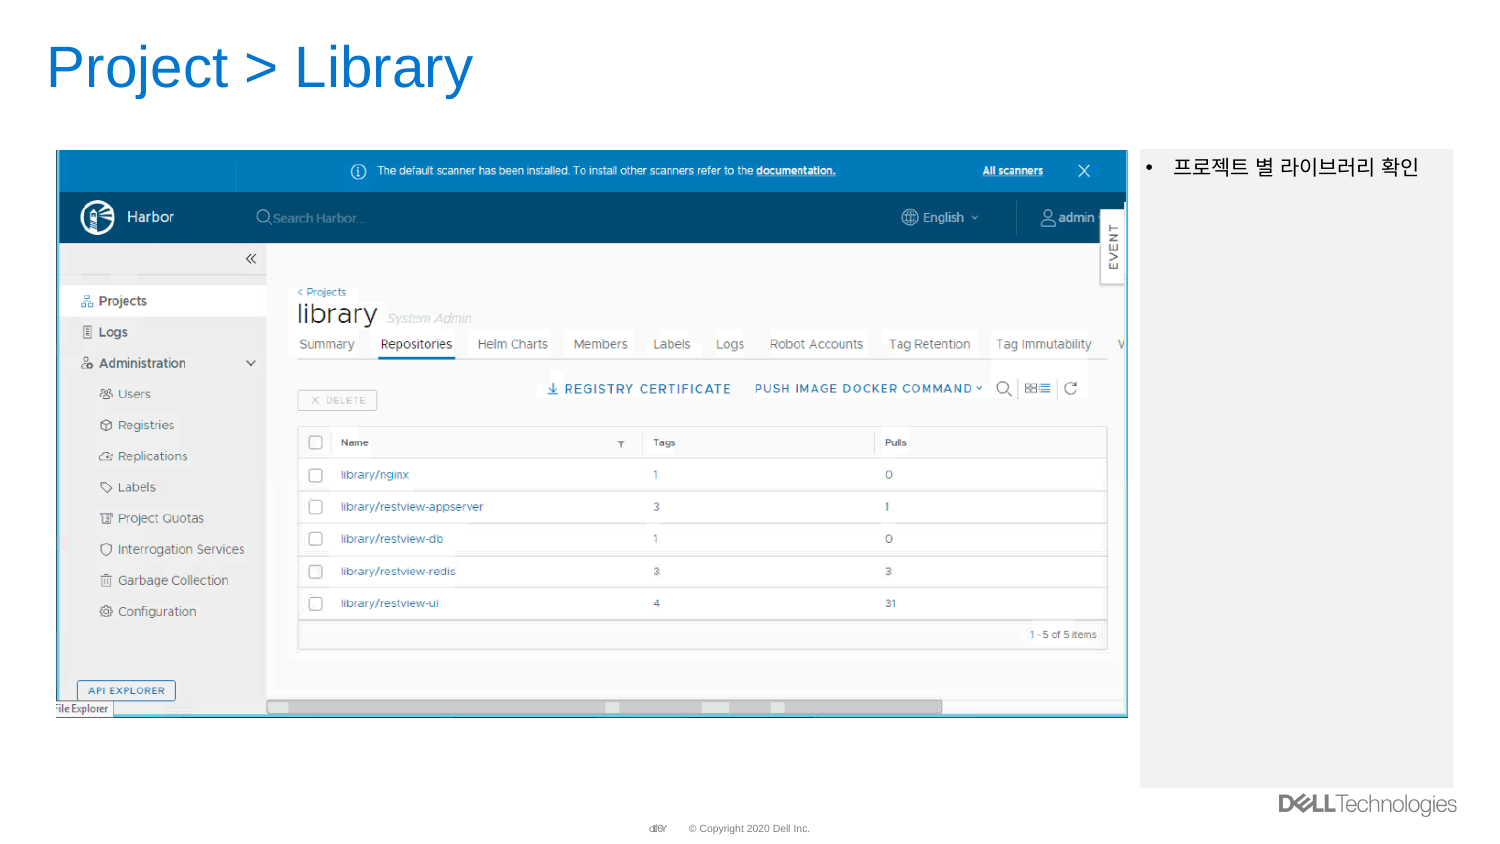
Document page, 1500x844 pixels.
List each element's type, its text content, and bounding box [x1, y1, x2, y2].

picture [417, 167, 432, 174]
picture [449, 169, 461, 174]
picture [337, 214, 355, 222]
picture [819, 169, 835, 176]
picture [896, 207, 977, 232]
picture [322, 215, 335, 222]
picture [1279, 793, 1457, 817]
picture [56, 150, 1128, 718]
picture [660, 169, 681, 174]
picture [985, 167, 995, 176]
picture [757, 167, 774, 176]
picture [1027, 169, 1036, 176]
picture [590, 167, 605, 174]
picture [465, 169, 473, 174]
picture [626, 167, 639, 174]
picture [307, 214, 312, 222]
picture [288, 216, 298, 222]
picture [484, 169, 492, 174]
picture [1006, 169, 1024, 176]
title Project > Library [46, 37, 1454, 102]
picture [546, 167, 556, 174]
picture [608, 167, 616, 174]
picture [776, 167, 816, 176]
text_box 프로젝트 별 라이브러리 확인 [1139, 148, 1454, 789]
